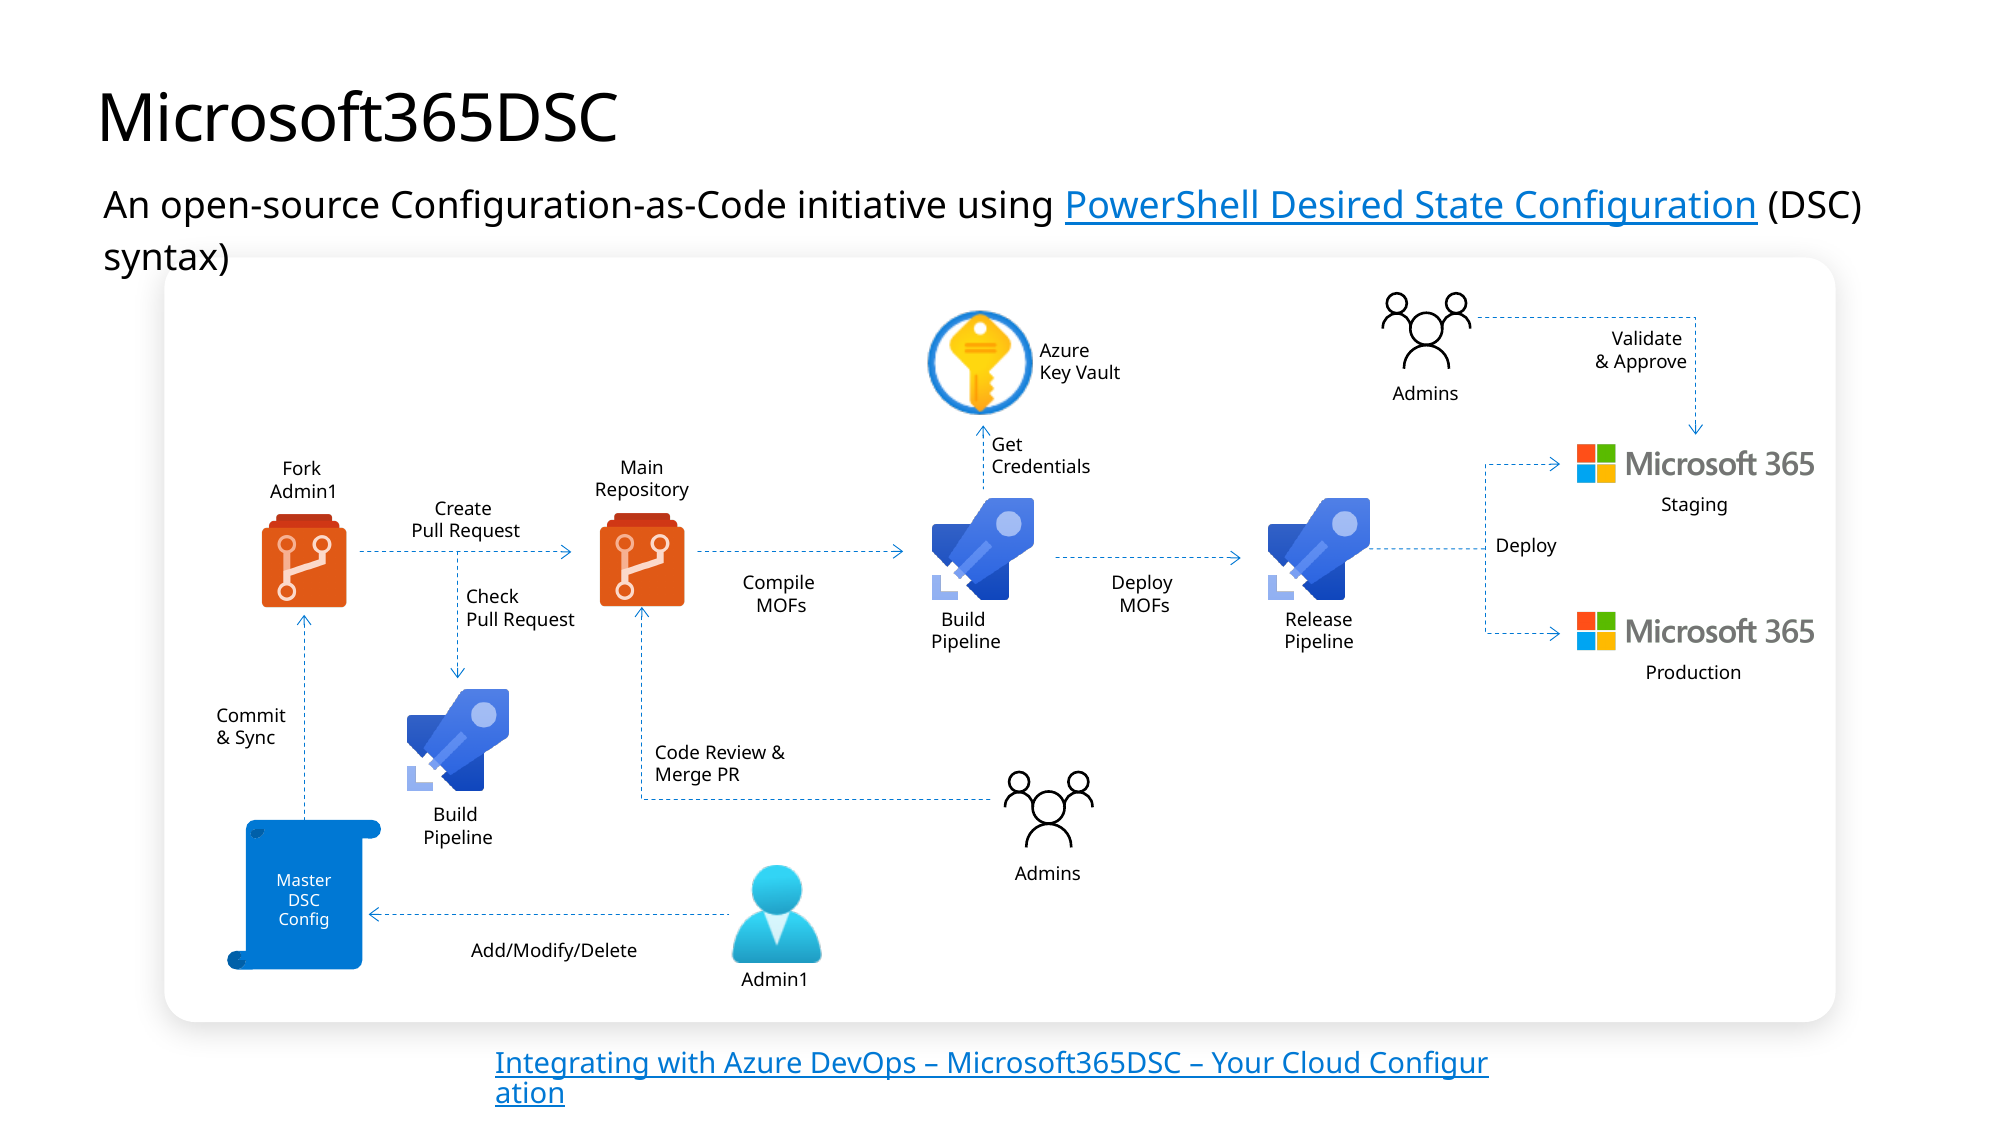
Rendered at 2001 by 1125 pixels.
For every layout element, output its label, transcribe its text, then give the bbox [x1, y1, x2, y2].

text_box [164, 257, 1836, 1023]
title Microsoft365DSC [96, 75, 1904, 166]
text_box An open-source Configuration-as-Code initiative using PowerShell Desired State Configuration (DSC) syntax) [88, 174, 1966, 285]
text_box Integrating with Azure DevOps – Microsoft365DSC – Your Cloud Configuration [495, 1044, 1505, 1085]
